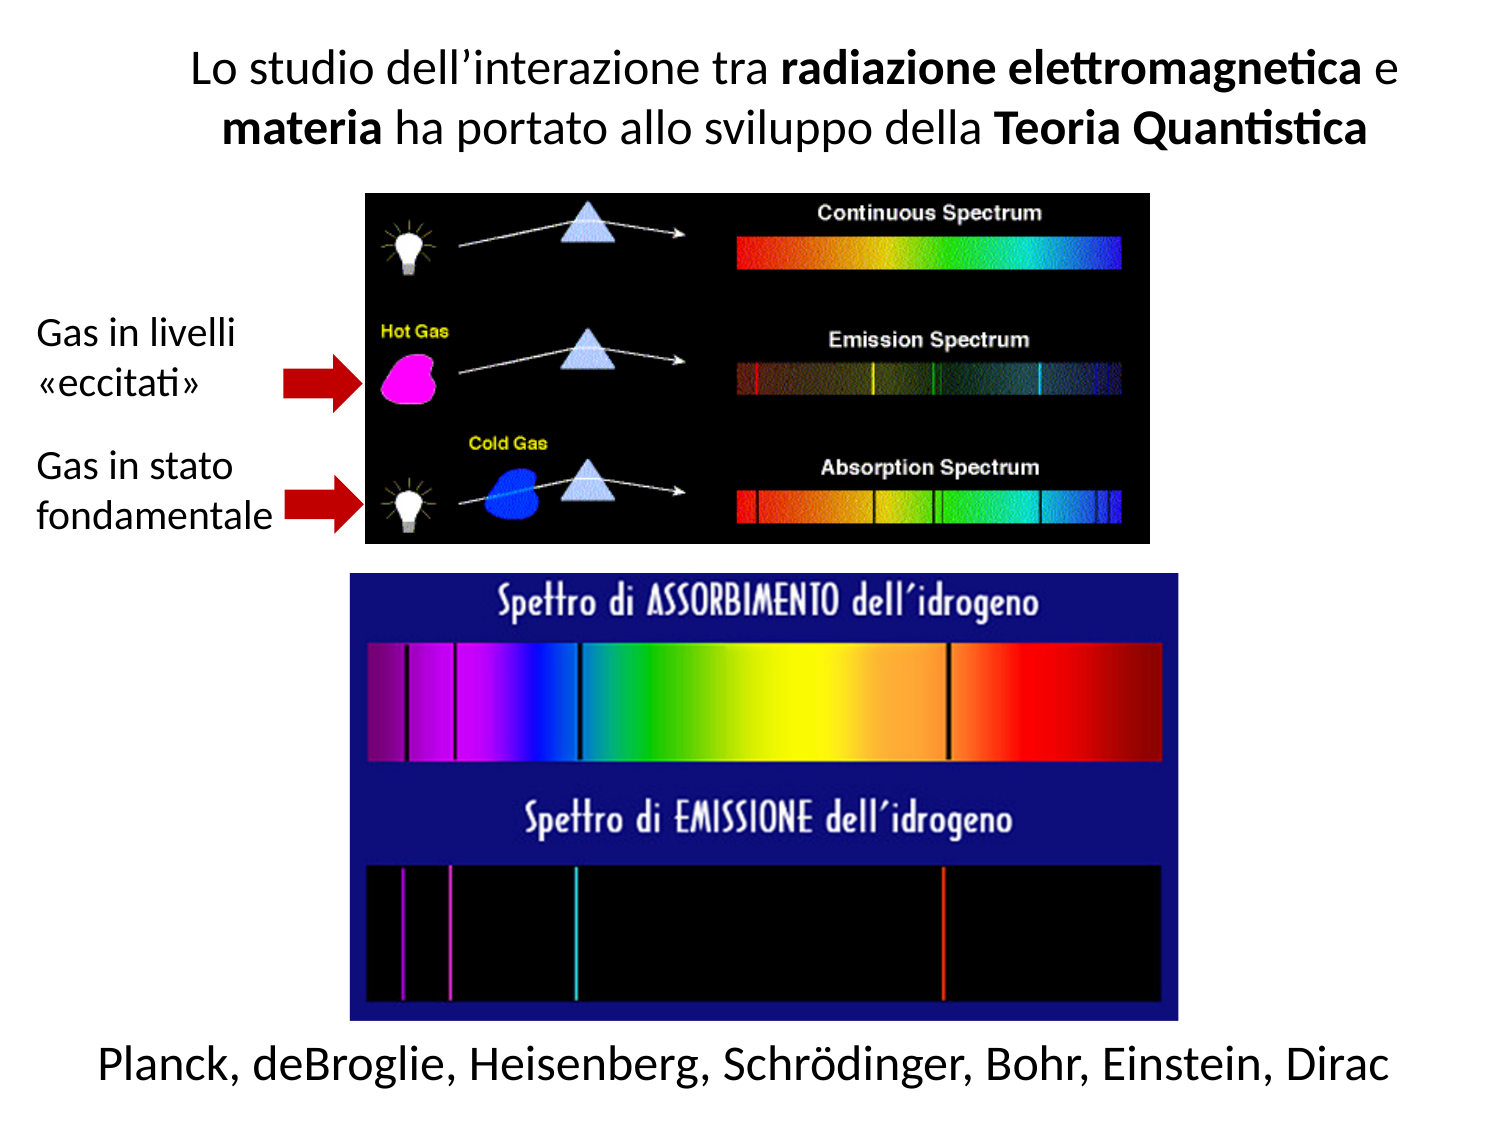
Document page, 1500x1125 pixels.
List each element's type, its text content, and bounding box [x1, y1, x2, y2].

picture [364, 193, 1150, 544]
text_box [283, 353, 359, 414]
text_box Gas in stato fondamentale [21, 430, 305, 546]
text_box Lo studio dell’interazione tra radiazione elettromagnetica e materia ha portato allo sviluppo della Teoria Quantistica [91, 27, 1498, 162]
text_box [284, 474, 359, 534]
text_box Gas in livelli «eccitati» [21, 296, 267, 412]
text_box Planck, deBroglie, Heisenberg, Schrödinger, Bohr, Einstein, Dirac [41, 1023, 1447, 1098]
picture [336, 573, 1179, 1023]
